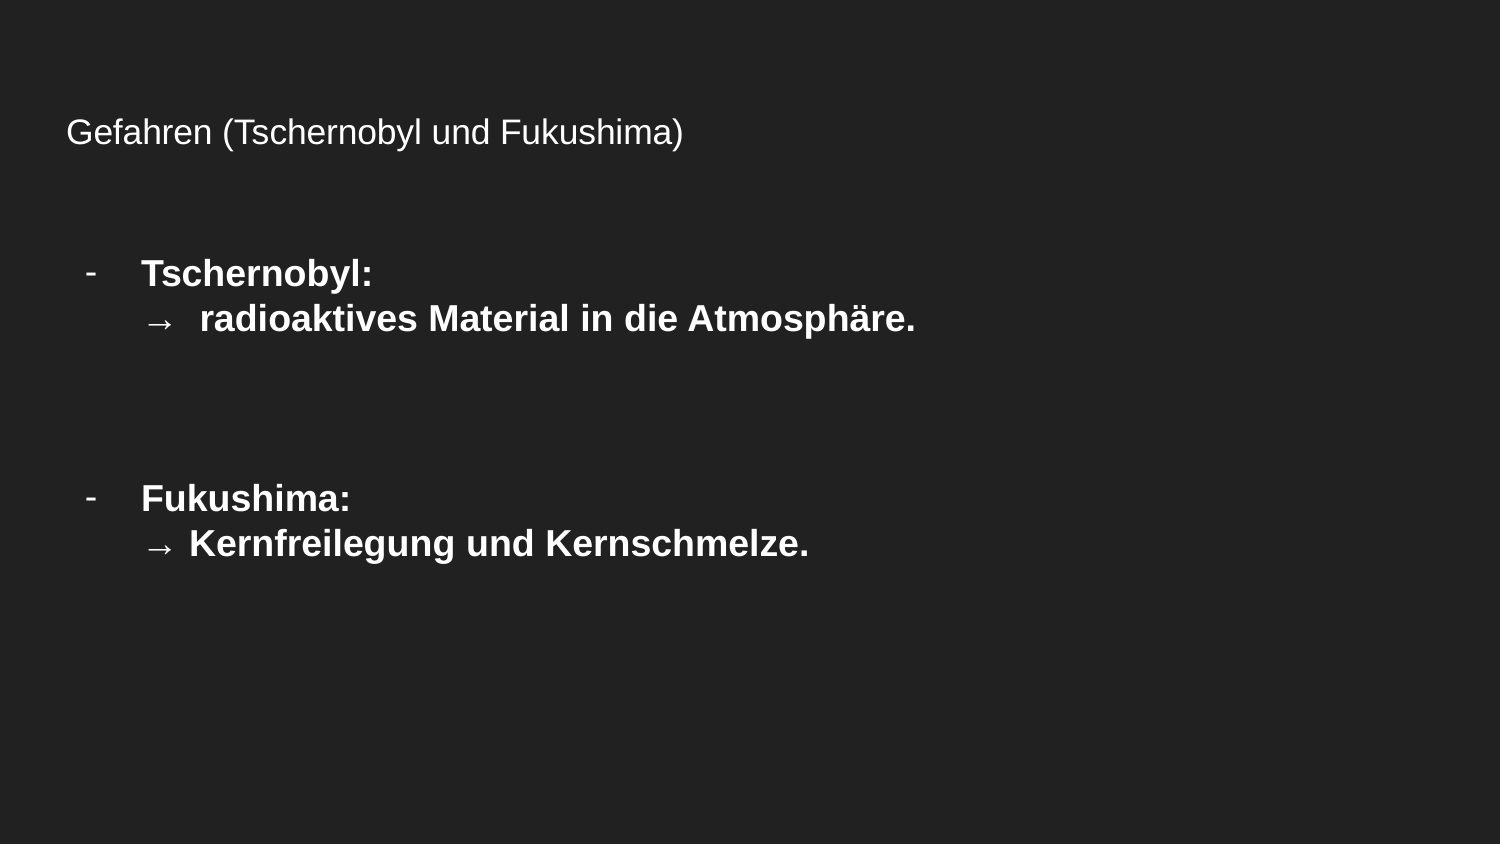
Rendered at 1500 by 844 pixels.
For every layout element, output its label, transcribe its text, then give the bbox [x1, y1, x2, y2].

title Gefahren (Tschernobyl und Fukushima) [51, 72, 1449, 167]
list Tschernobyl: → radioaktives Material in die Atmosphäre. Fukushima: → Kernfreilegung und Kernschmelze. [51, 189, 1449, 750]
